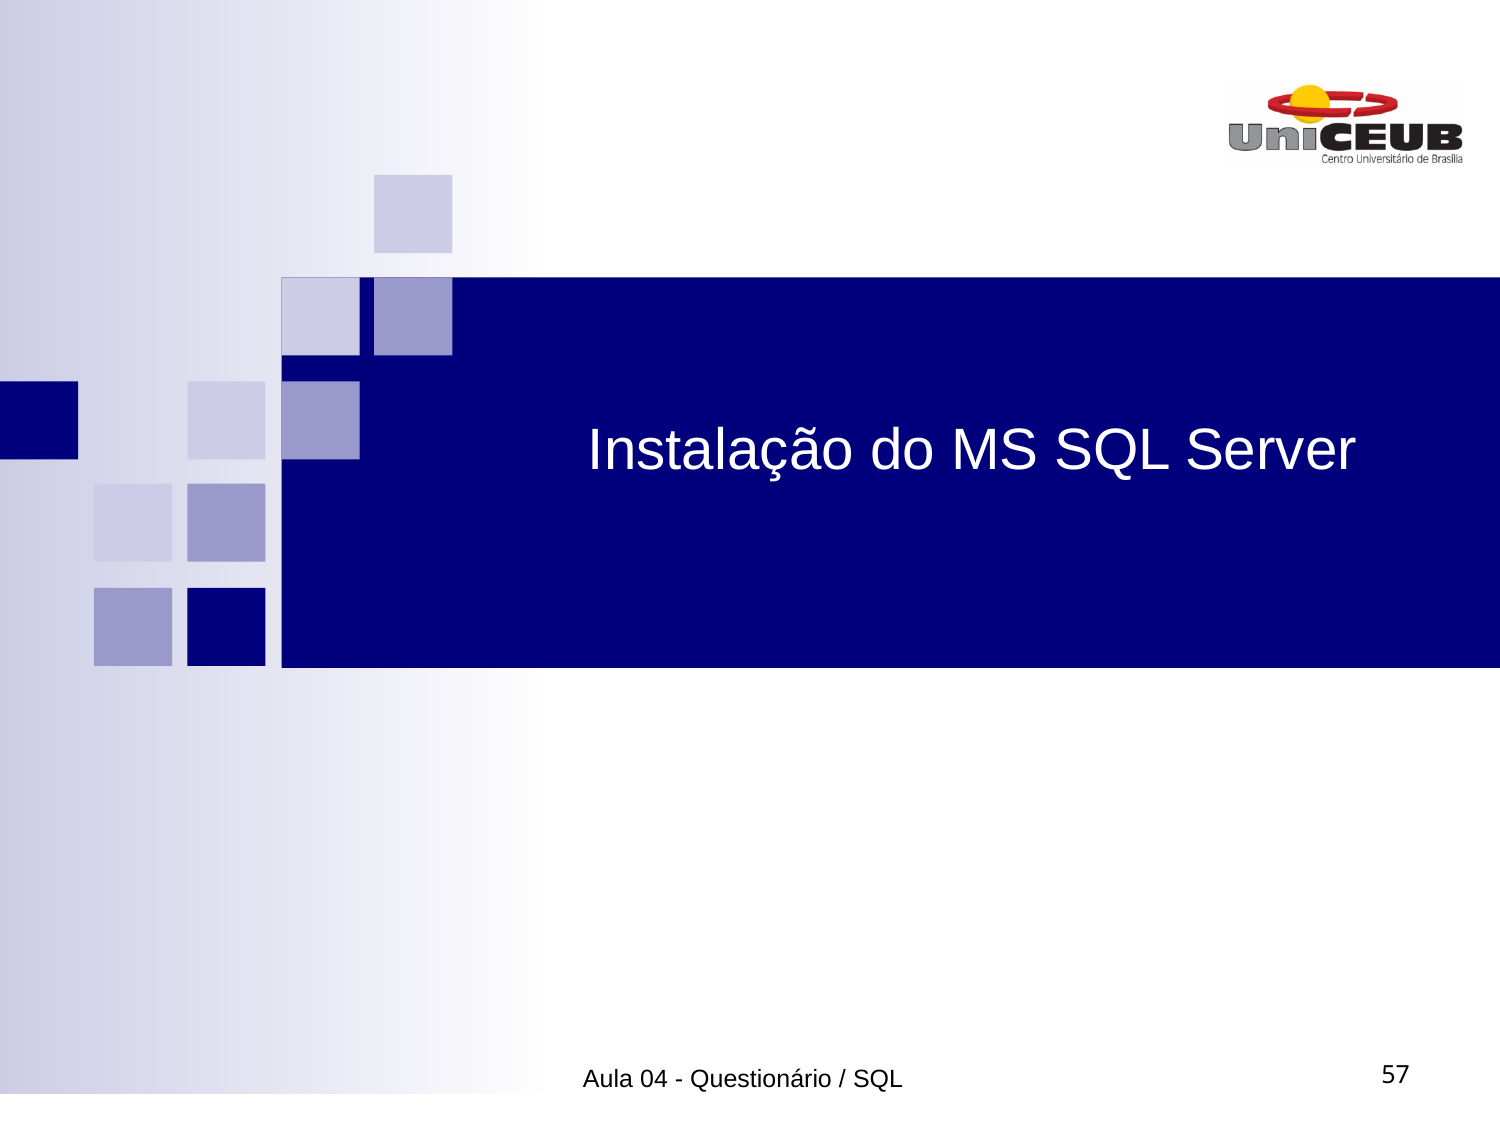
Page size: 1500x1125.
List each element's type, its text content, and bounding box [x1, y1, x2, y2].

footer Aula 04 - Questionário / SQL [512, 1025, 988, 1100]
picture [1227, 83, 1464, 165]
slide_number 57 [1074, 1025, 1425, 1100]
title Instalação do MS SQL Server [572, 373, 1464, 520]
